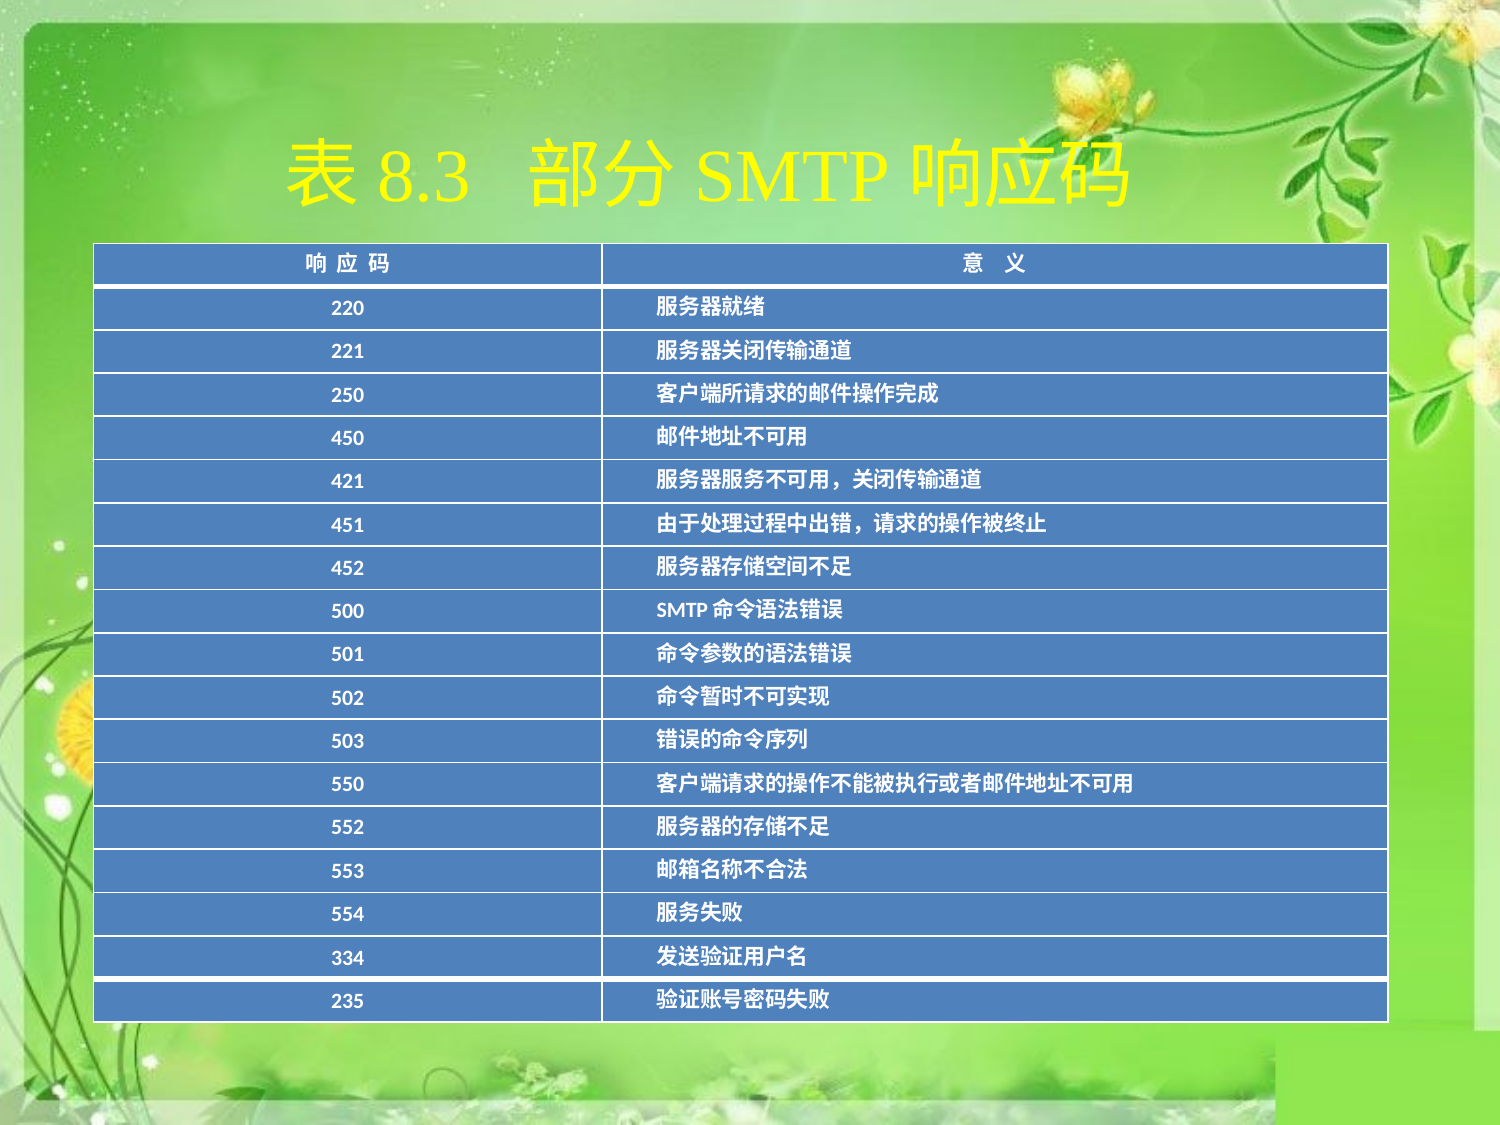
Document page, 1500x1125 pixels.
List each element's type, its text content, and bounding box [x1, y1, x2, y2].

table_cell 503 [94, 720, 601, 762]
table_cell SMTP命令语法错误 [603, 590, 1387, 632]
table_cell 验证账号密码失败 [603, 982, 1387, 1021]
table_cell 500 [94, 590, 601, 632]
table_cell 334 [94, 937, 601, 976]
table_cell 421 [94, 460, 601, 502]
table_cell 服务器存储空间不足 [603, 547, 1387, 589]
table_cell 服务器的存储不足 [603, 807, 1387, 848]
table_cell 502 [94, 677, 601, 718]
table_cell 250 [94, 374, 601, 415]
table_cell 客户端请求的操作不能被执行或者邮件地址不可用 [603, 763, 1387, 805]
table_cell 450 [94, 417, 601, 459]
table_cell 错误的命令序列 [603, 720, 1387, 762]
table_cell 553 [94, 850, 601, 892]
table_cell 发送验证用户名 [603, 937, 1387, 976]
table_cell 命令参数的语法错误 [603, 634, 1387, 675]
table_cell 客户端所请求的邮件操作完成 [603, 374, 1387, 415]
table_cell 221 [94, 331, 601, 372]
table_cell 220 [94, 289, 601, 329]
table_cell 邮箱名称不合法 [603, 850, 1387, 892]
table_cell 由于处理过程中出错，请求的操作被终止 [603, 504, 1387, 545]
table_cell 550 [94, 763, 601, 805]
table_cell 服务器关闭传输通道 [603, 331, 1387, 372]
table_cell 451 [94, 504, 601, 545]
table_cell 邮件地址不可用 [603, 417, 1387, 459]
table_cell 501 [94, 634, 601, 675]
table_cell 235 [94, 982, 601, 1021]
table_cell 服务器就绪 [603, 289, 1387, 329]
table_header 响 应 码 [94, 244, 601, 284]
table_cell 452 [94, 547, 601, 589]
table_cell 554 [94, 893, 601, 935]
table_cell 552 [94, 807, 601, 848]
picture [0, 0, 1500, 1125]
table_cell 服务器服务不可用，关闭传输通道 [603, 460, 1387, 502]
table_header 意 义 [603, 244, 1387, 284]
table_cell 服务失败 [603, 893, 1387, 935]
title 表8.3 部分SMTP响应码 [206, 78, 1211, 243]
table_cell 命令暂时不可实现 [603, 677, 1387, 718]
